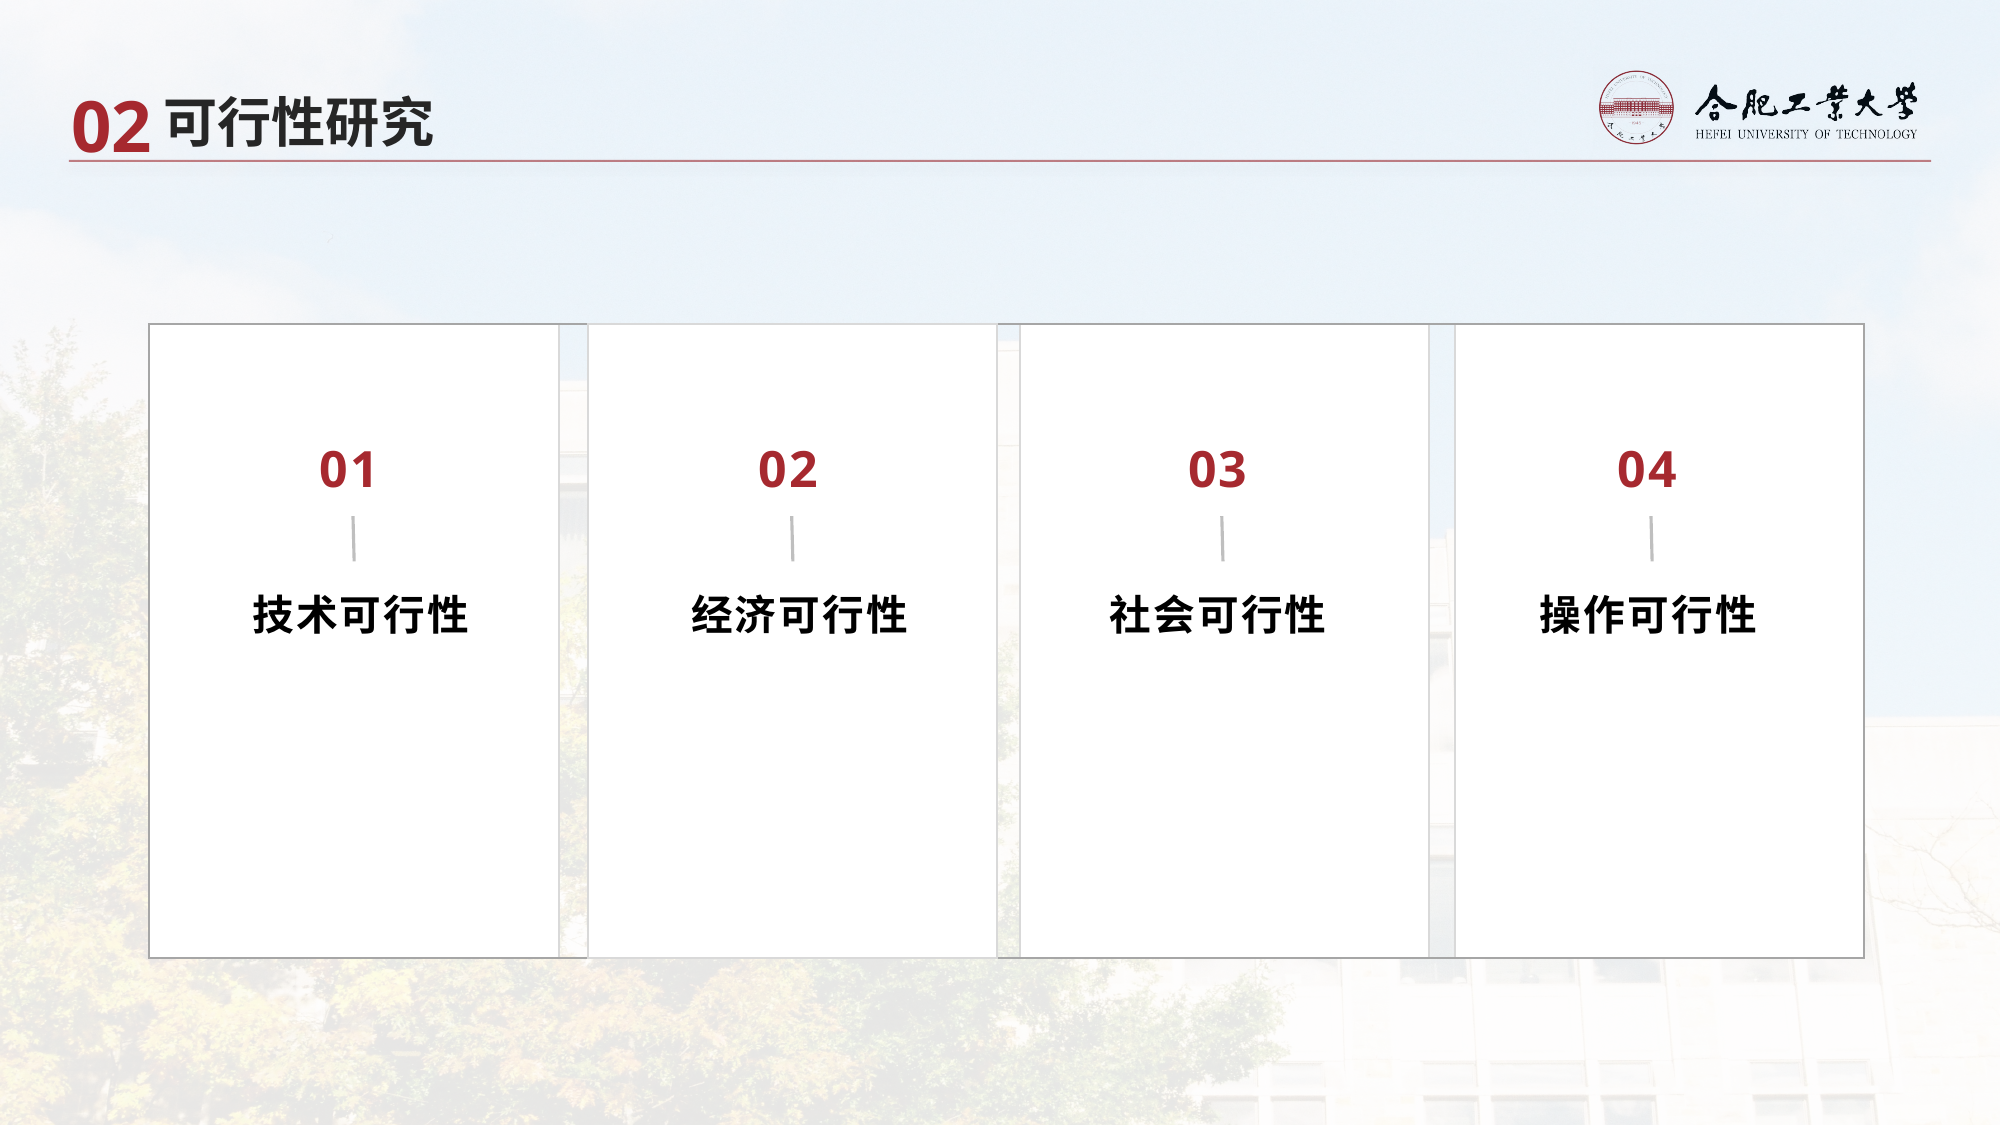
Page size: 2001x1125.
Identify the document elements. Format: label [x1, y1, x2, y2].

text_box [588, 324, 998, 959]
text_box [149, 324, 559, 959]
text_box [1019, 324, 1430, 959]
text_box [56, 52, 467, 164]
text_box [1525, 414, 1786, 642]
text_box [0, 0, 2000, 1125]
text_box [148, 323, 587, 959]
text_box [998, 323, 1865, 959]
